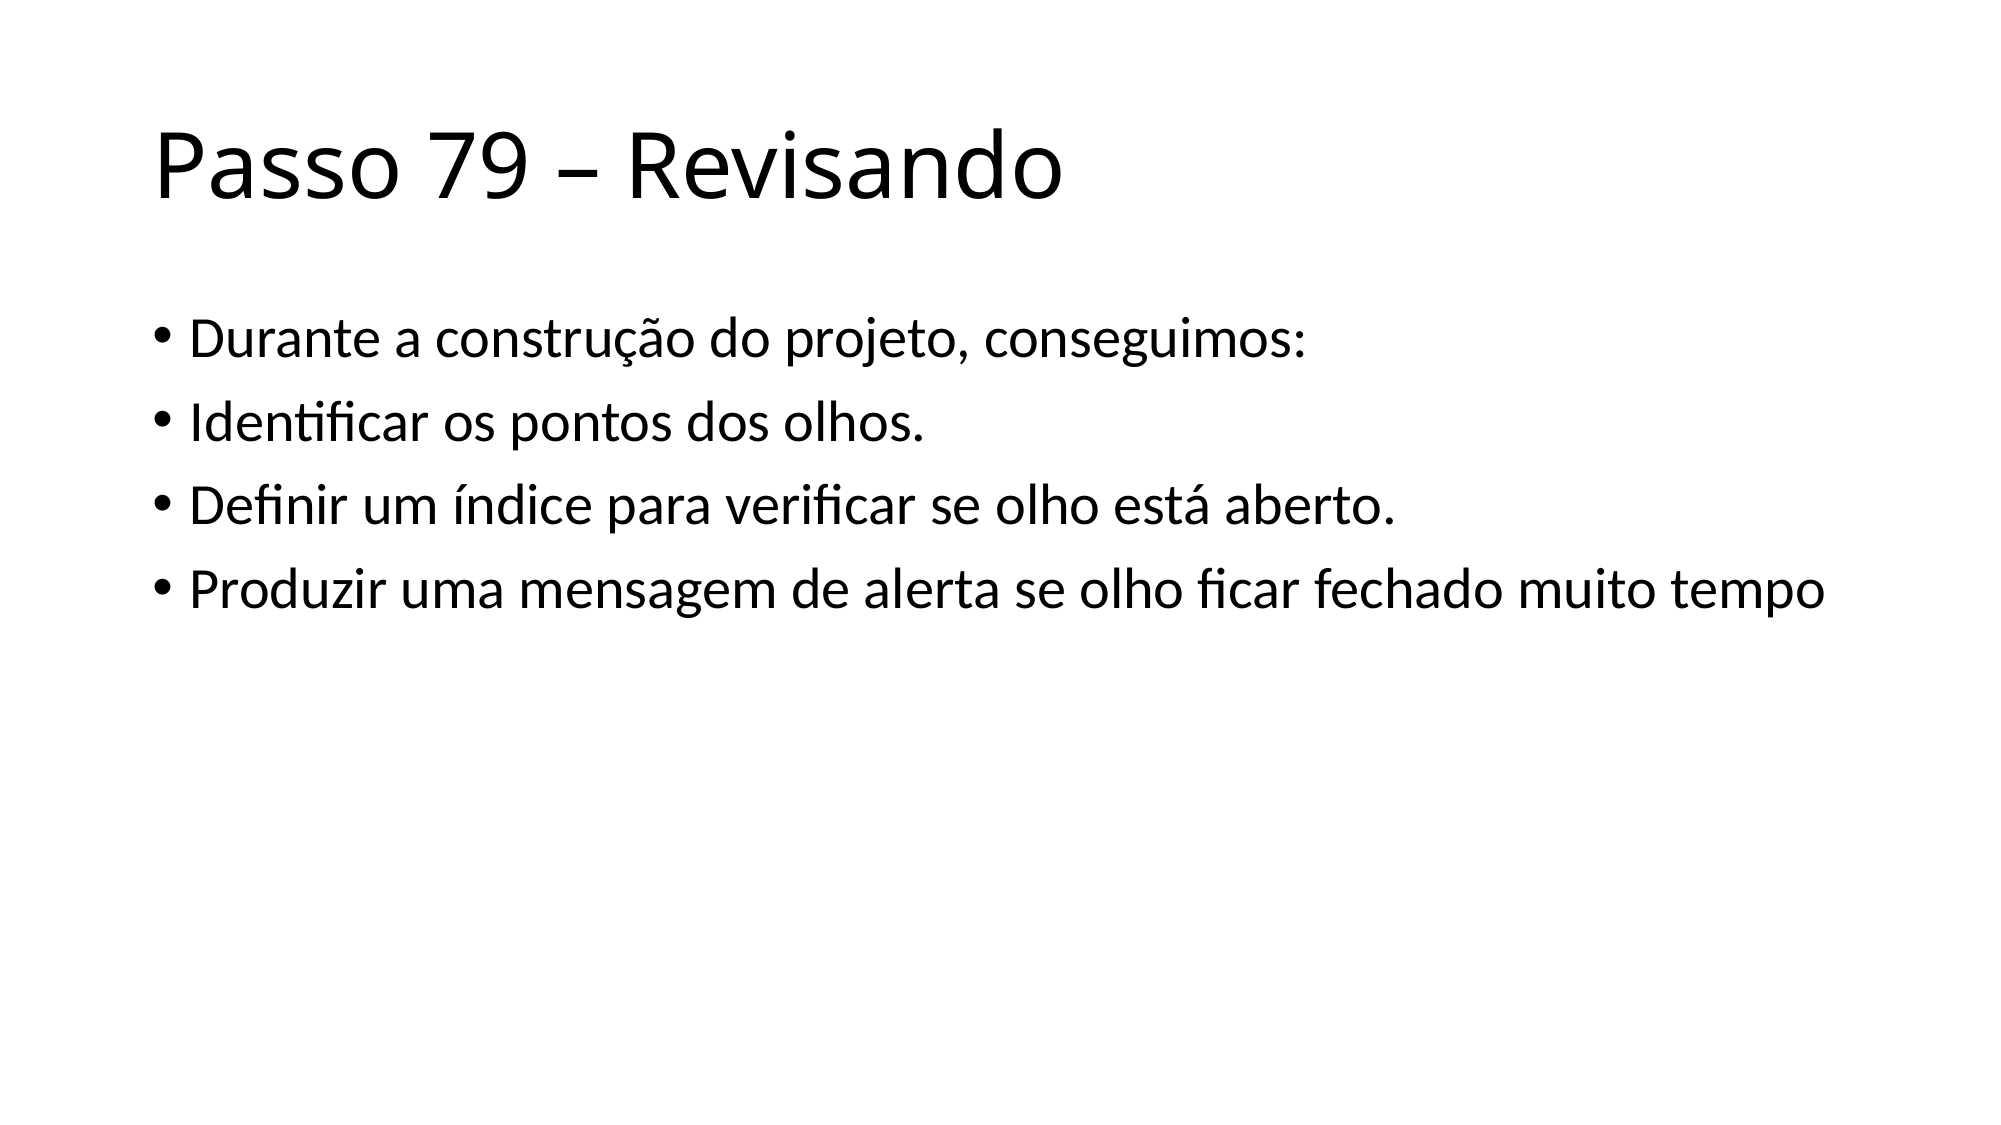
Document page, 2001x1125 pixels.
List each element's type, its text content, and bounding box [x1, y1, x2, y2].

list Durante a construção do projeto, conseguimos: Identificar os pontos dos olhos. Definir um índice para verificar se olho está aberto. Produzir uma mensagem de alerta se olho ficar fechado muito tempo [137, 299, 1863, 1014]
title Passo 79 – Revisando [137, 59, 1863, 278]
